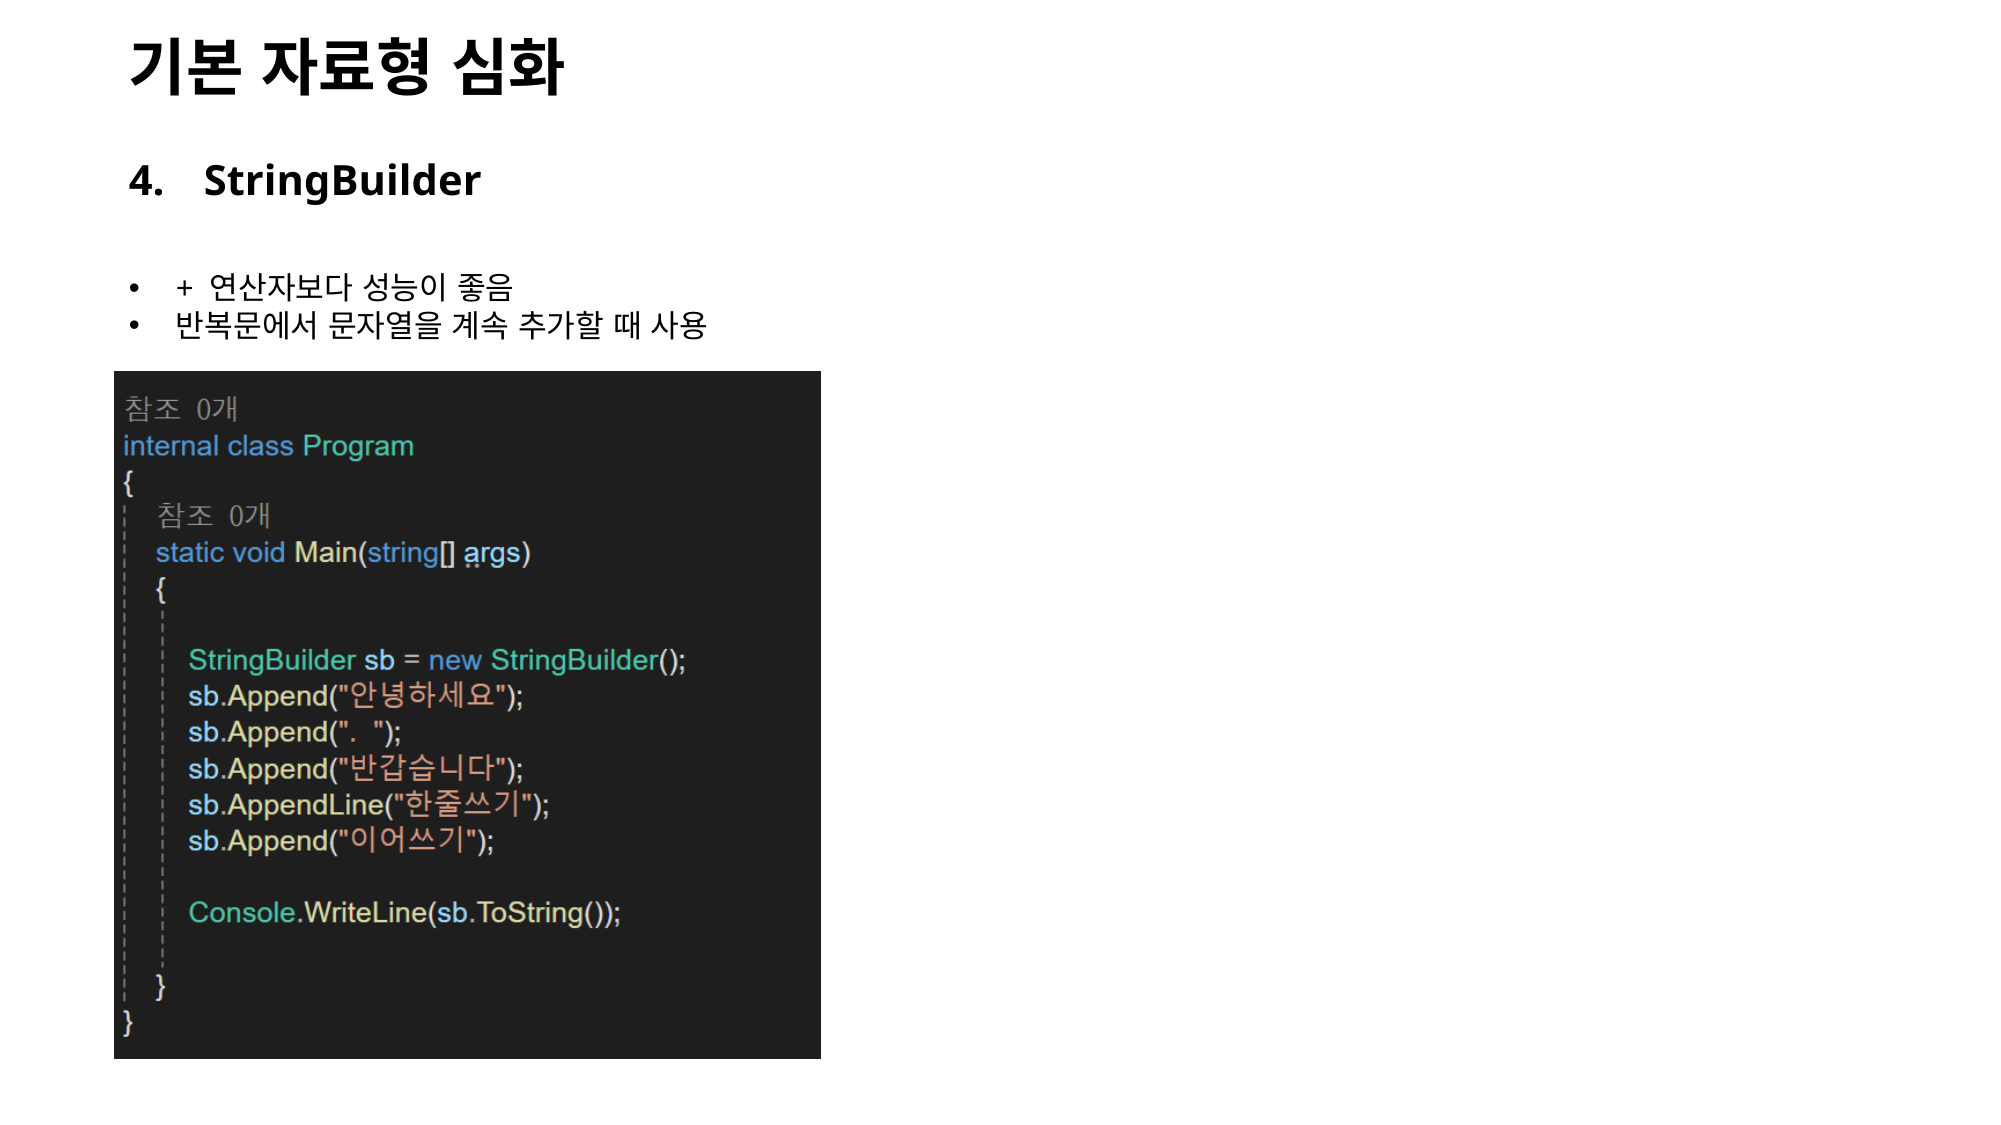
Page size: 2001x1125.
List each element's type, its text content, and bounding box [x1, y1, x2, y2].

text_box 기본 자료형 심화 [114, 20, 786, 111]
picture [113, 371, 821, 1060]
text_box StringBuilder [114, 146, 1965, 212]
text_box + 연산자보다 성능이 좋음 반복문에서 문자열을 계속 추가할 때 사용 [114, 261, 1225, 351]
